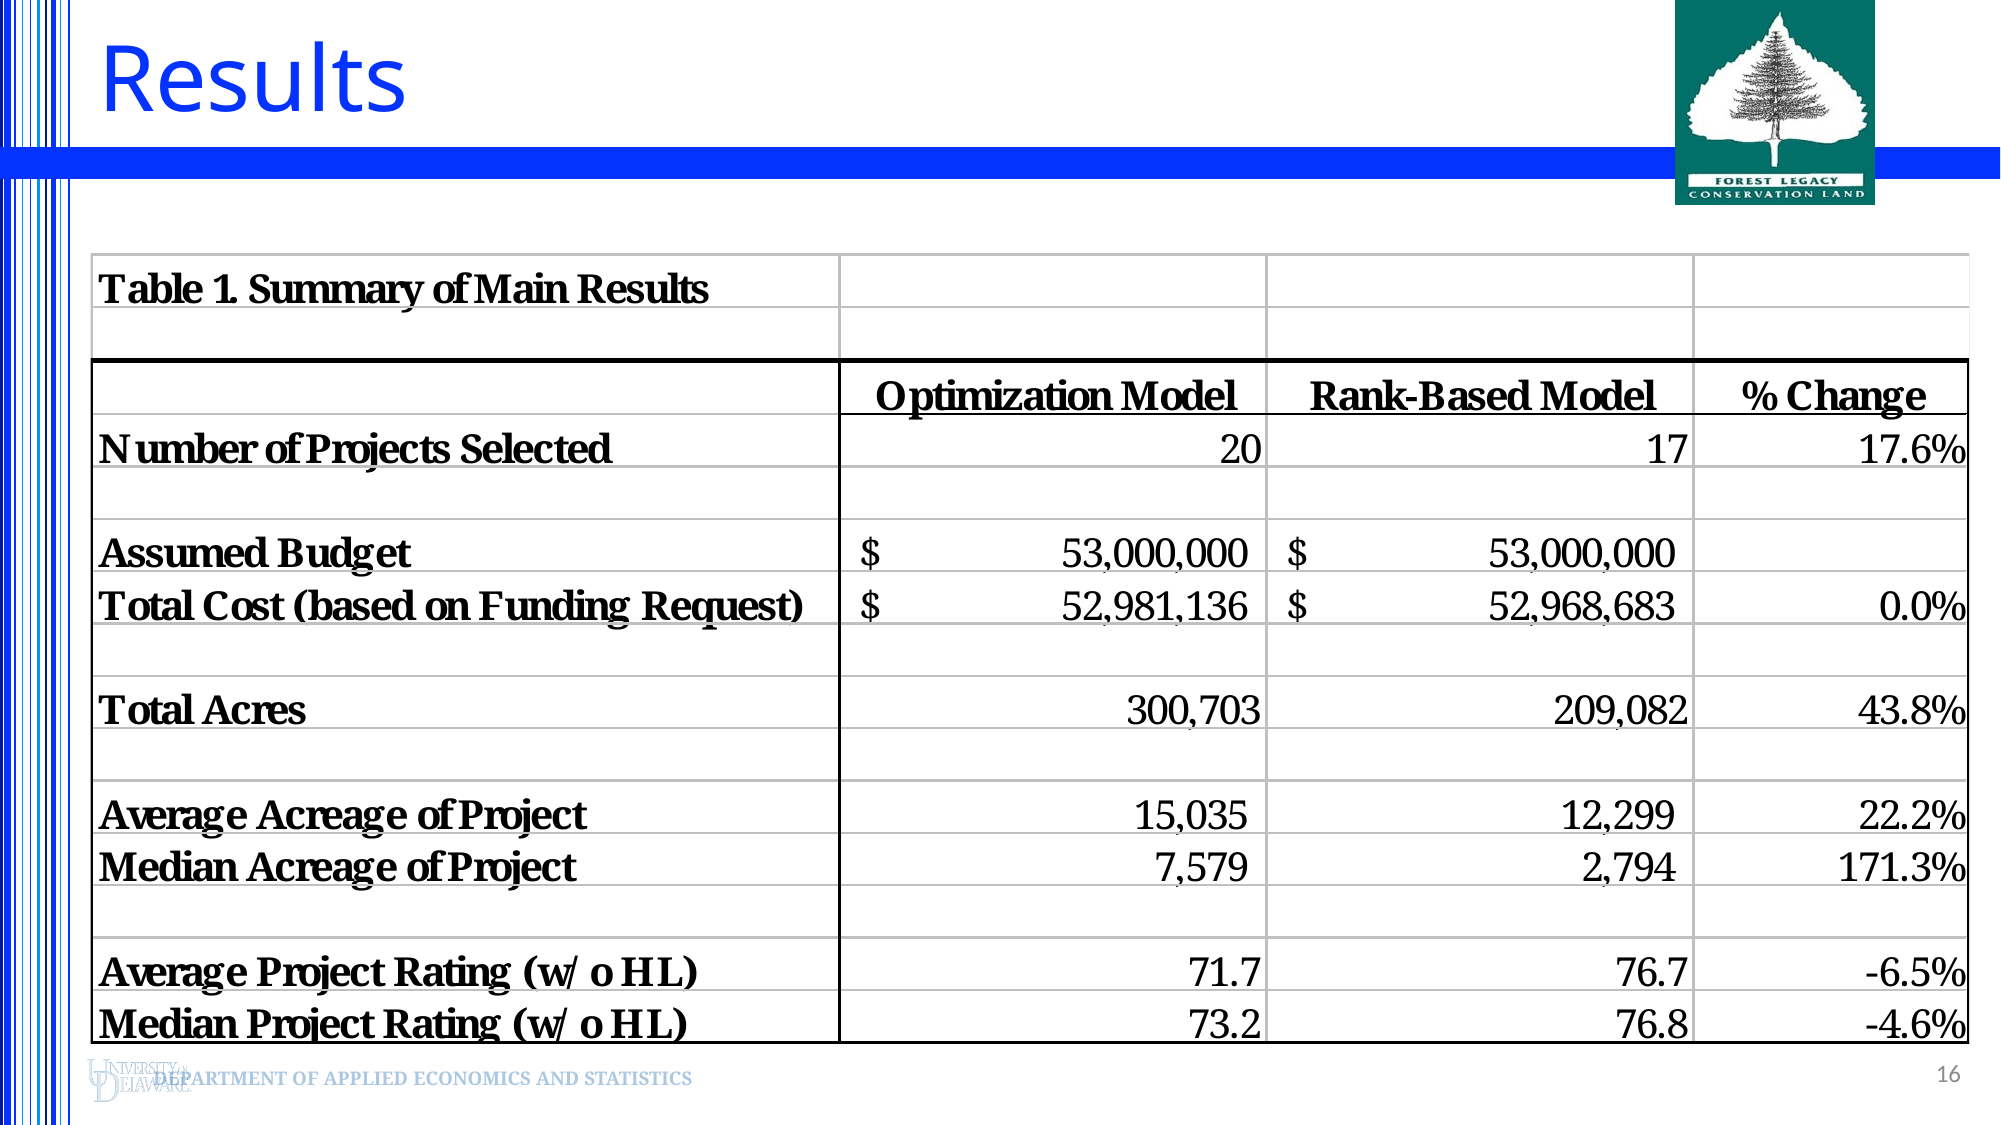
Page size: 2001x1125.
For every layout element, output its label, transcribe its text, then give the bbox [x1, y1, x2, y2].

slide_number 16 [1526, 1042, 1977, 1103]
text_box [90, 253, 1976, 1046]
title Results [83, 18, 1675, 146]
picture [1675, 0, 1875, 205]
